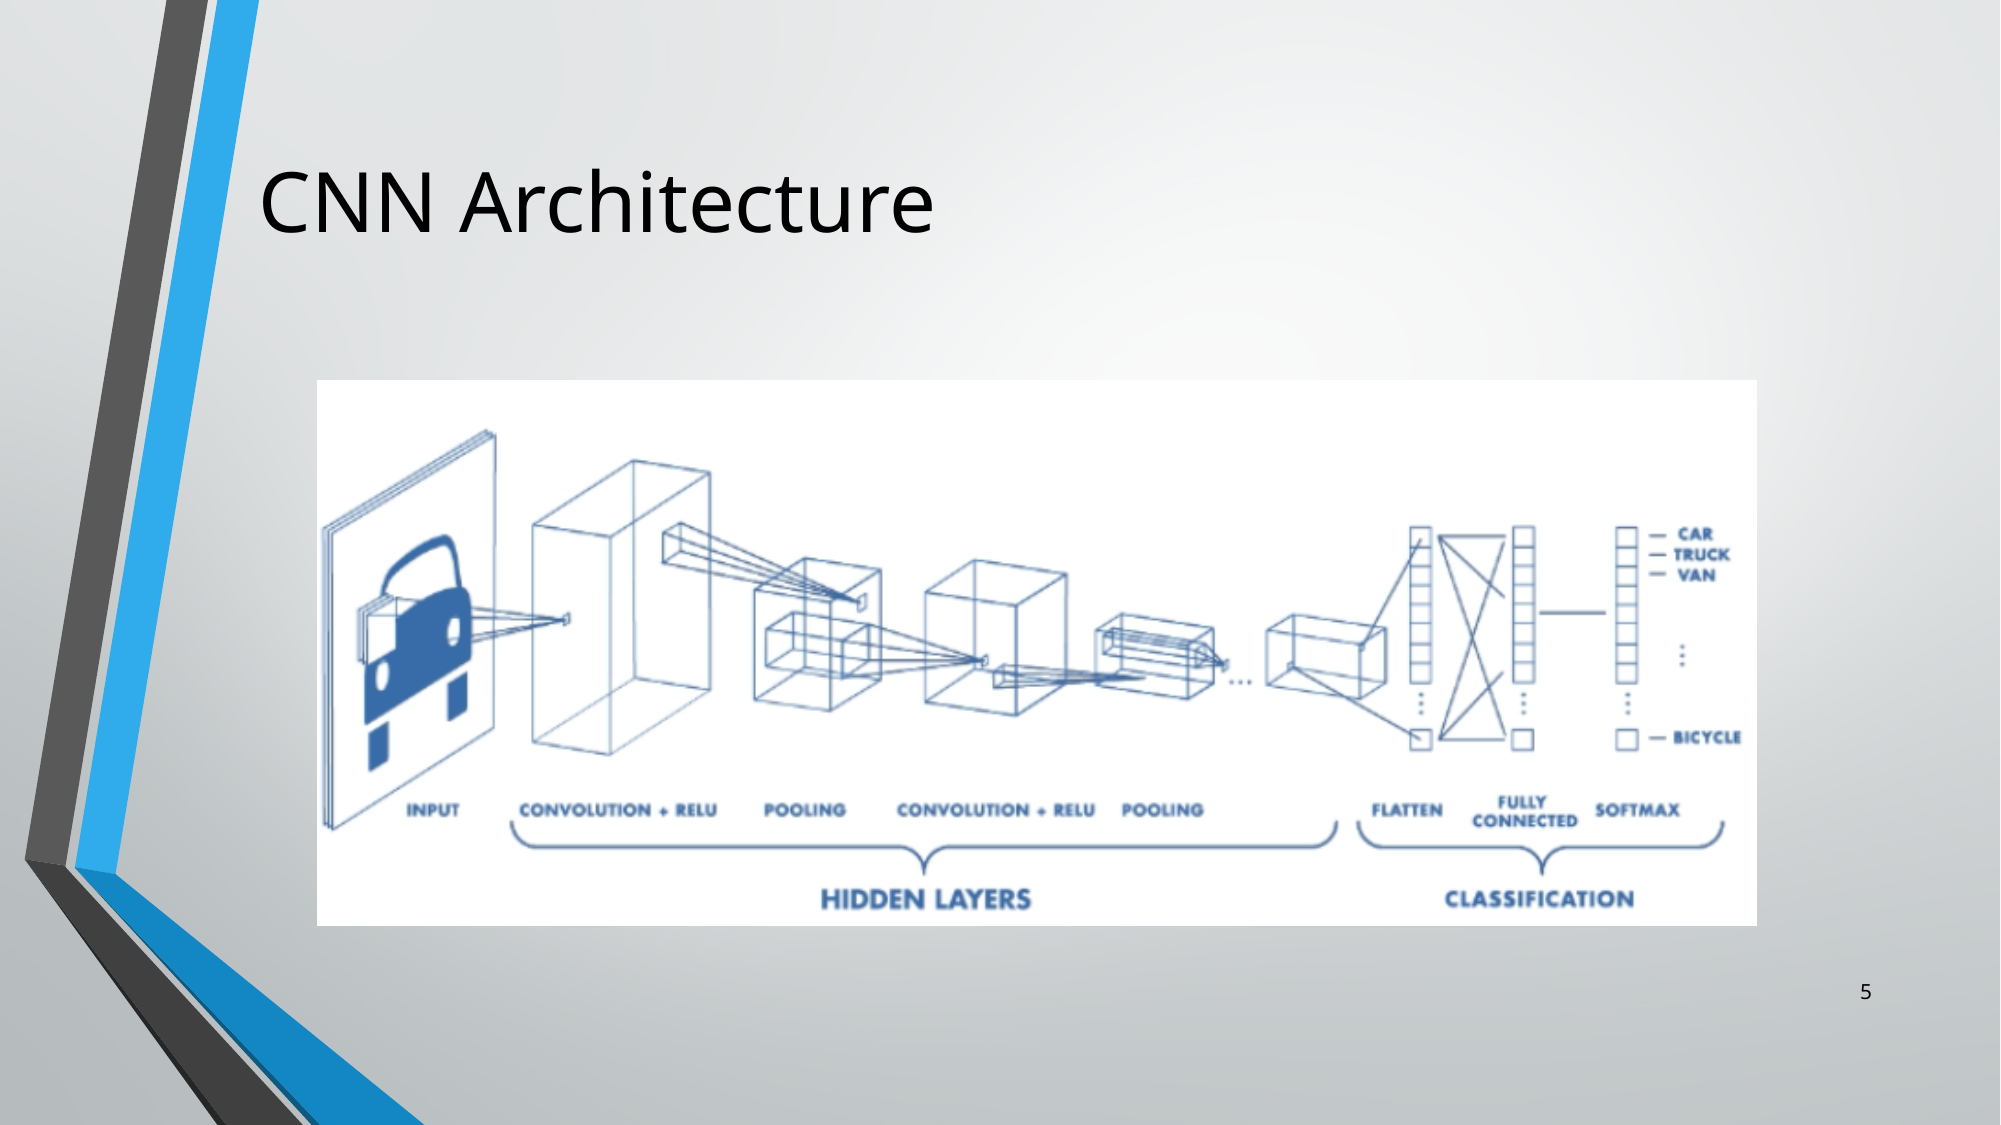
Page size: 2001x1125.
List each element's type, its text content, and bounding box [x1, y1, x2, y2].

slide_number 5 [1796, 962, 1887, 1023]
title CNN Architecture [243, 55, 1887, 343]
picture [317, 380, 1757, 927]
